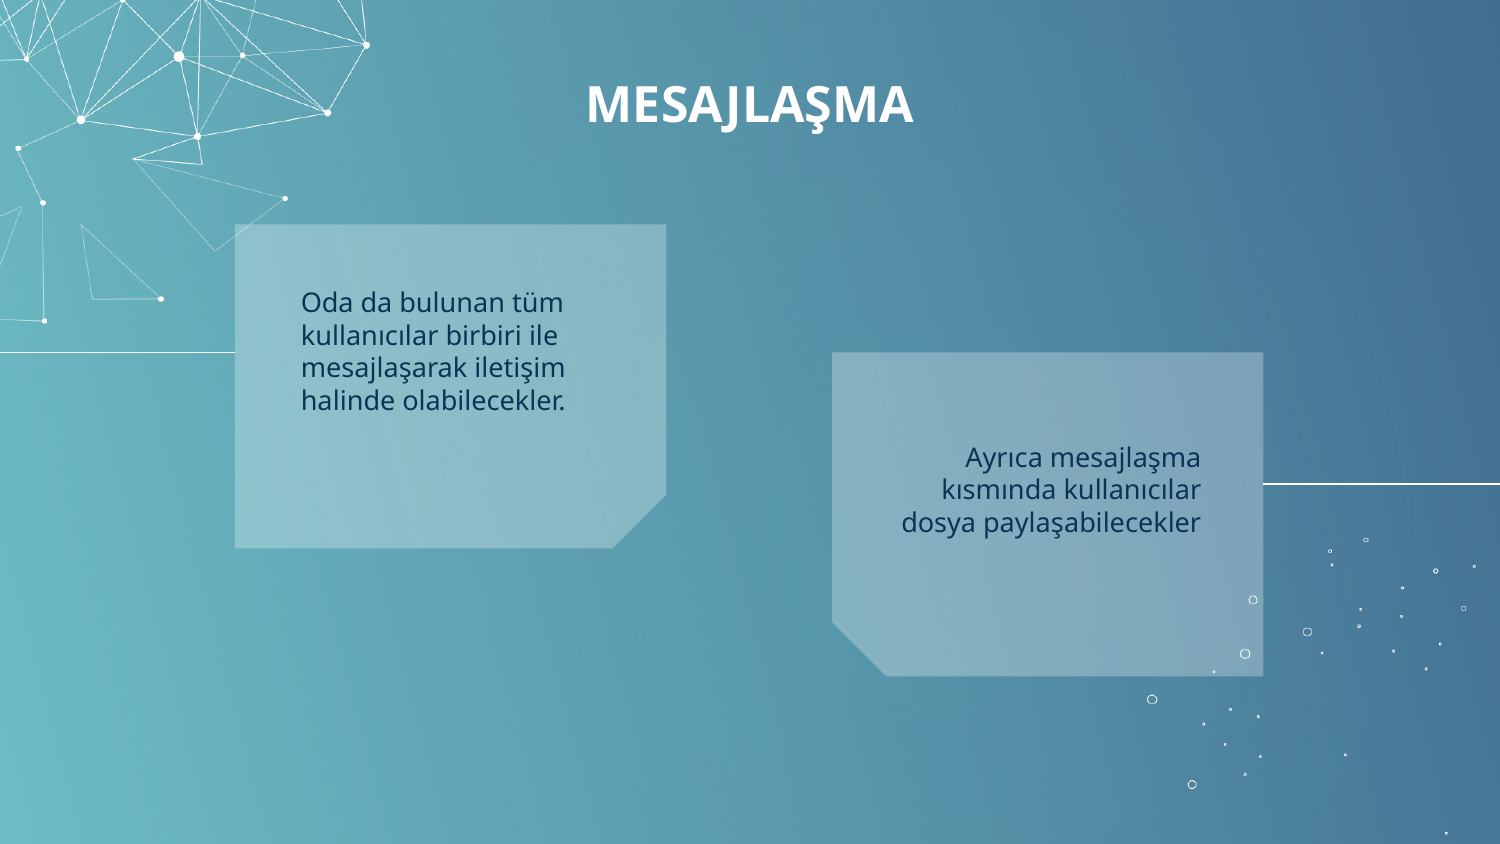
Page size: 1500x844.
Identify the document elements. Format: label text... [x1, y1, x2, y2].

text_box [234, 224, 667, 549]
title MESAJLAŞMA [322, 57, 1178, 214]
subtitle Ayrıca mesajlaşma kısmında kullanıcılar dosya paylaşabilecekler [862, 425, 1217, 590]
text_box [832, 352, 1264, 677]
subtitle Oda da bulunan tüm kullanıcılar birbiri ile mesajlaşarak iletişim halinde olabilecekler. [285, 270, 640, 436]
picture [0, 0, 1500, 844]
